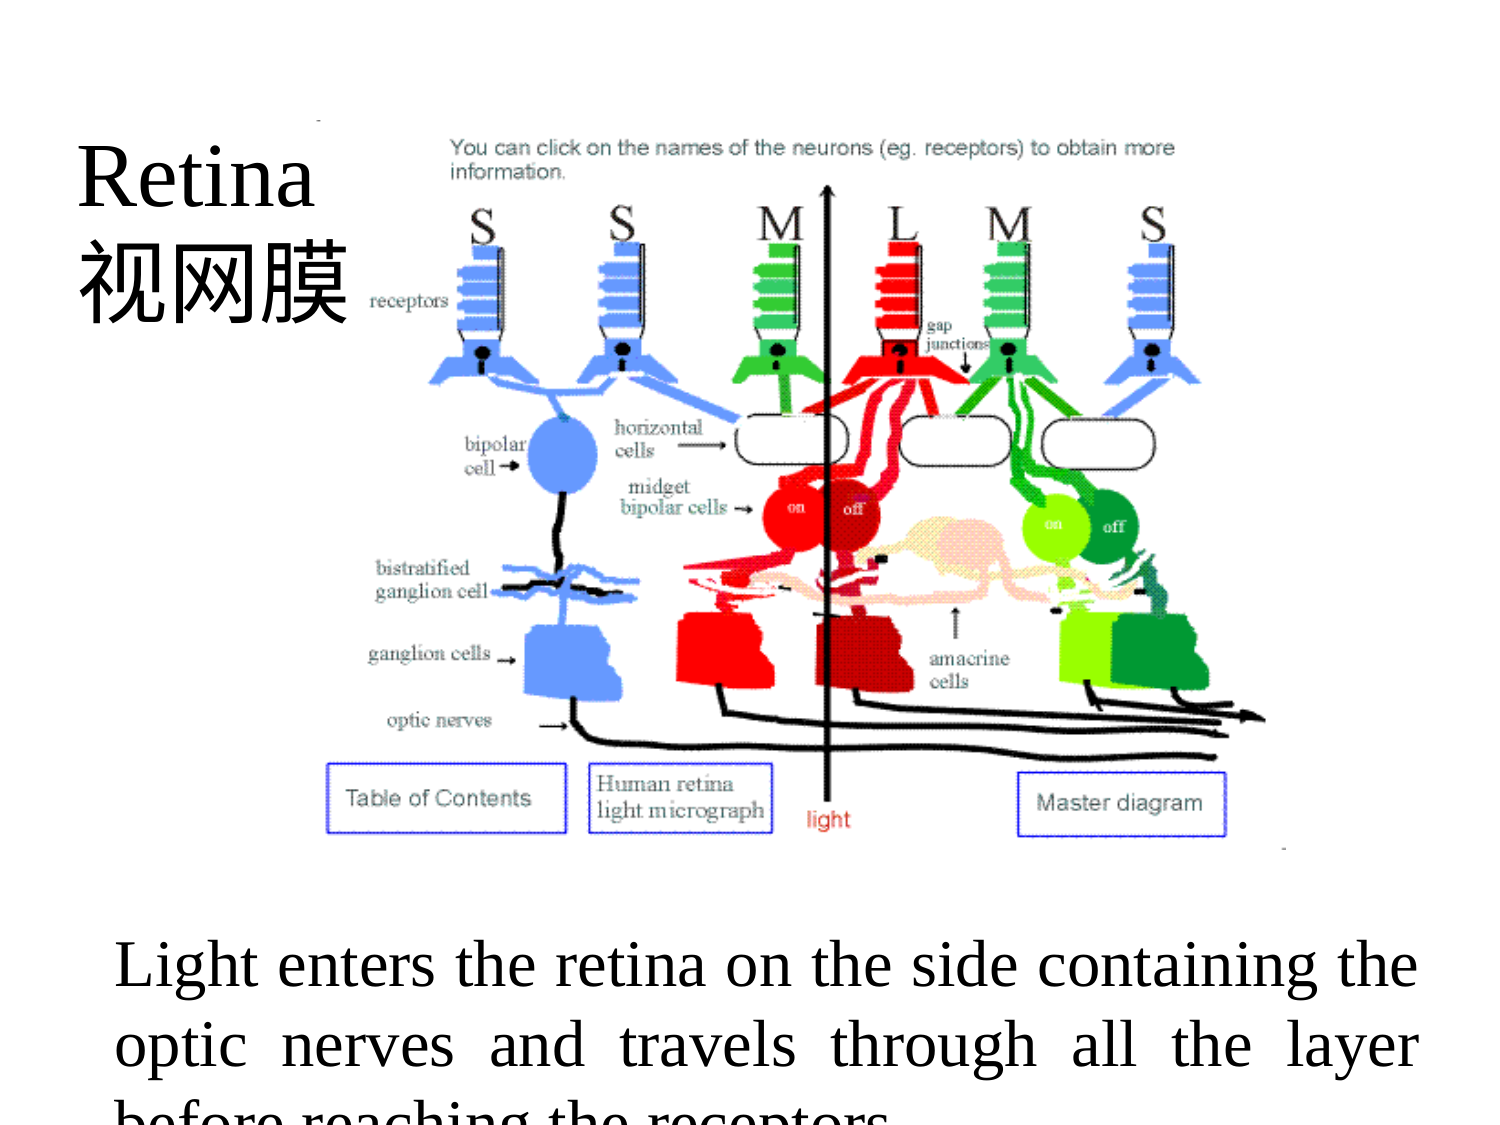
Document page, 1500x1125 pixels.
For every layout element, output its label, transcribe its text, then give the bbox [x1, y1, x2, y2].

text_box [191, 119, 1317, 893]
text_box Light enters the retina on the side containing the optic nerves and travels through all the layer before reaching the receptors. [99, 112, 1438, 1125]
text_box Retina 视网膜 [61, 107, 679, 343]
